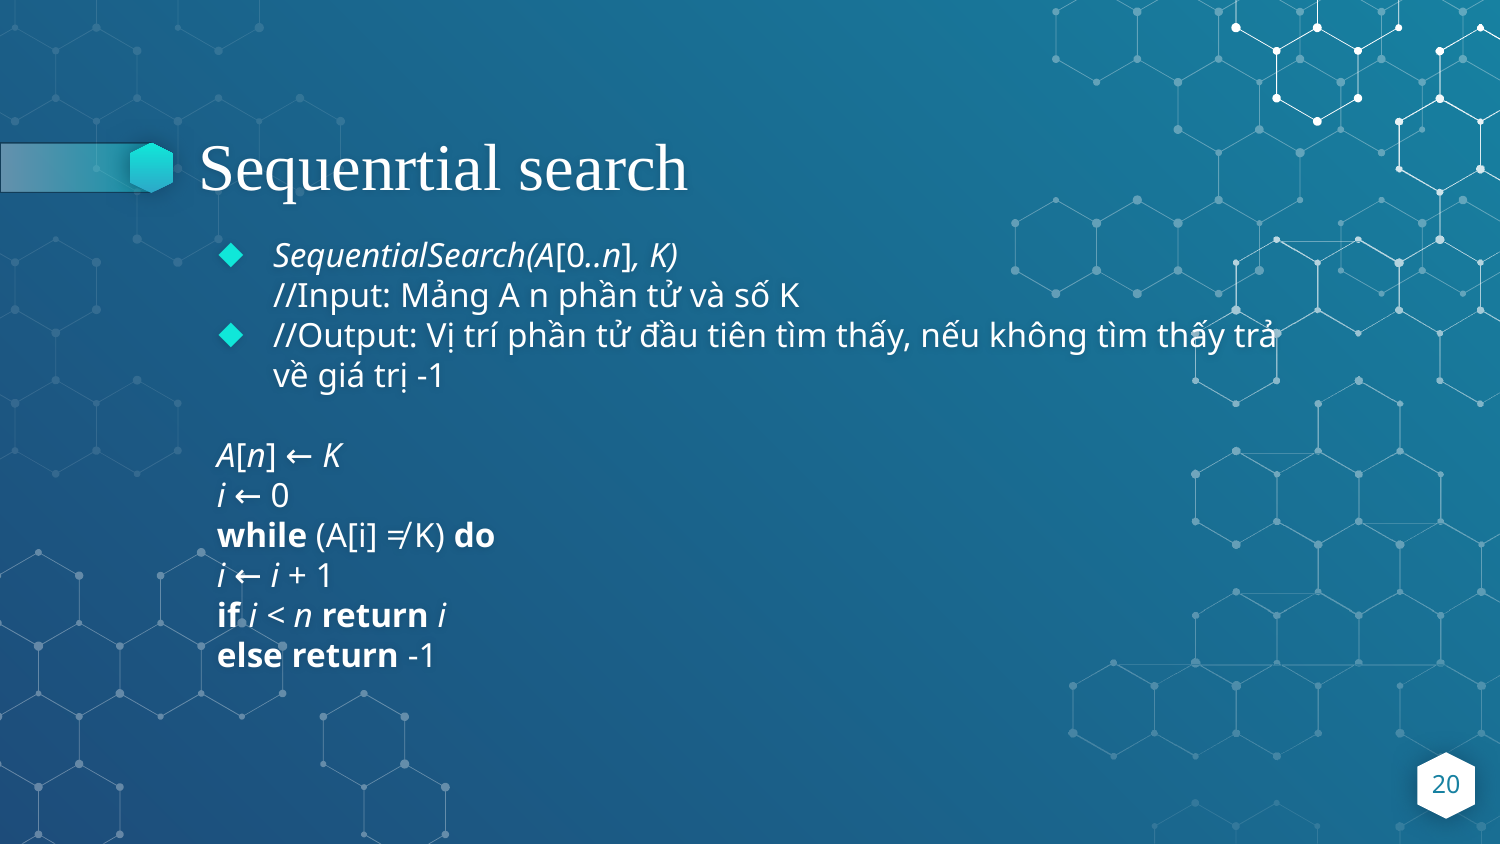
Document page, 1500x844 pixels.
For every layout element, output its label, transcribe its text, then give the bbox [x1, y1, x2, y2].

title Sequenrtial search [198, 140, 1302, 198]
list SequentialSearch(A[0..n], K) //Input: Mảng A n phần tử và số K //Output: Vị trí phần tử đầu tiên tìm thấy, nếu không tìm thấy trả về giá trị -1 A[n] ← K i ← 0 while (A[i] ≠ K) do i ← i + 1 if i < n return i else return -1 [198, 234, 1302, 733]
slide_number 20 [1417, 752, 1475, 819]
